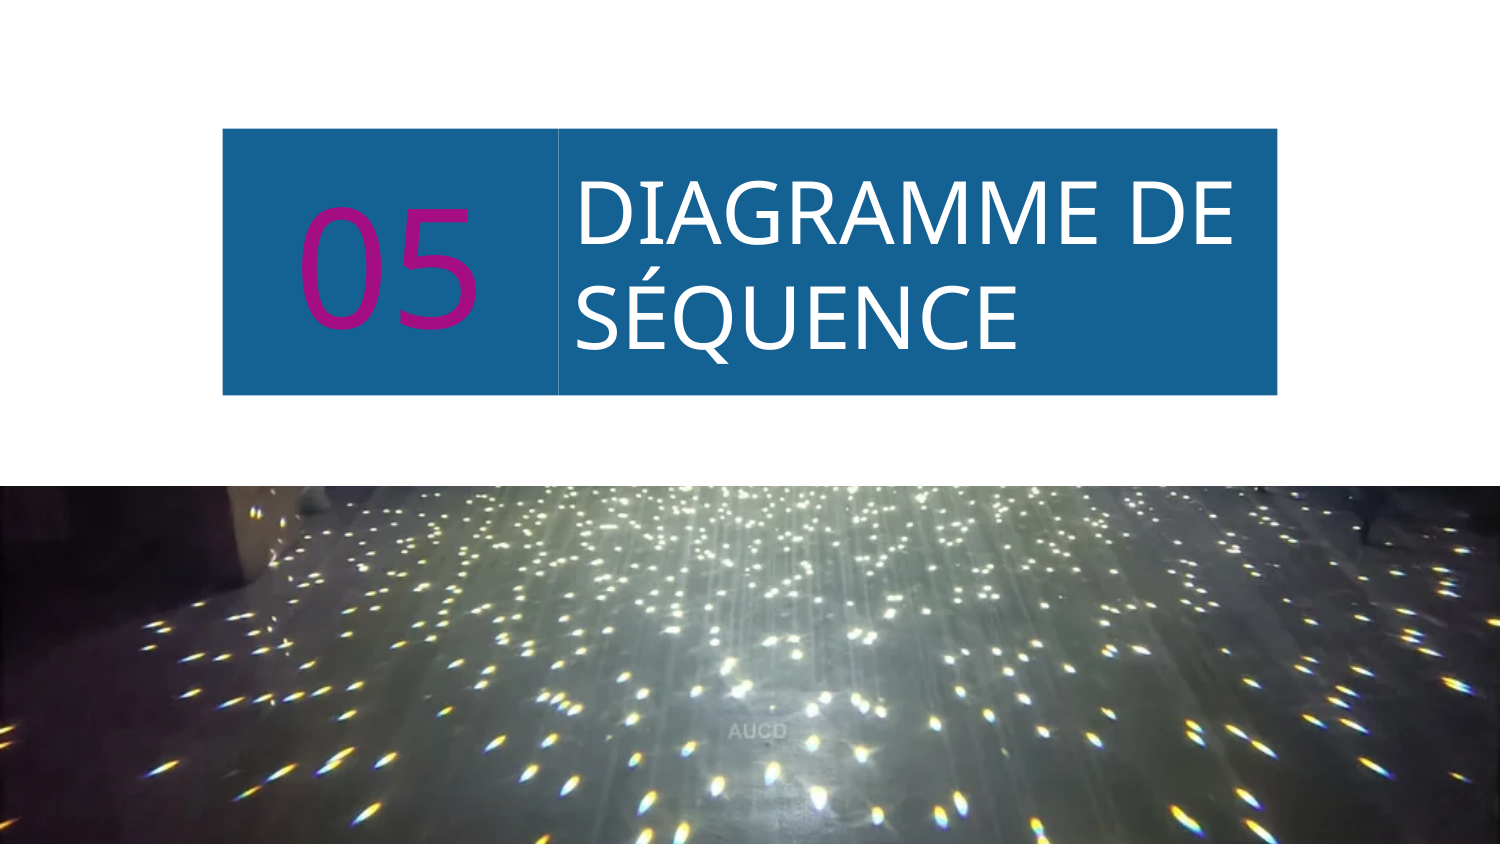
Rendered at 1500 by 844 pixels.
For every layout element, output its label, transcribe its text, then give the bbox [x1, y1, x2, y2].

picture [0, 486, 1500, 844]
title Diagramme de séquence [559, 128, 1278, 396]
title 05 [222, 128, 559, 396]
